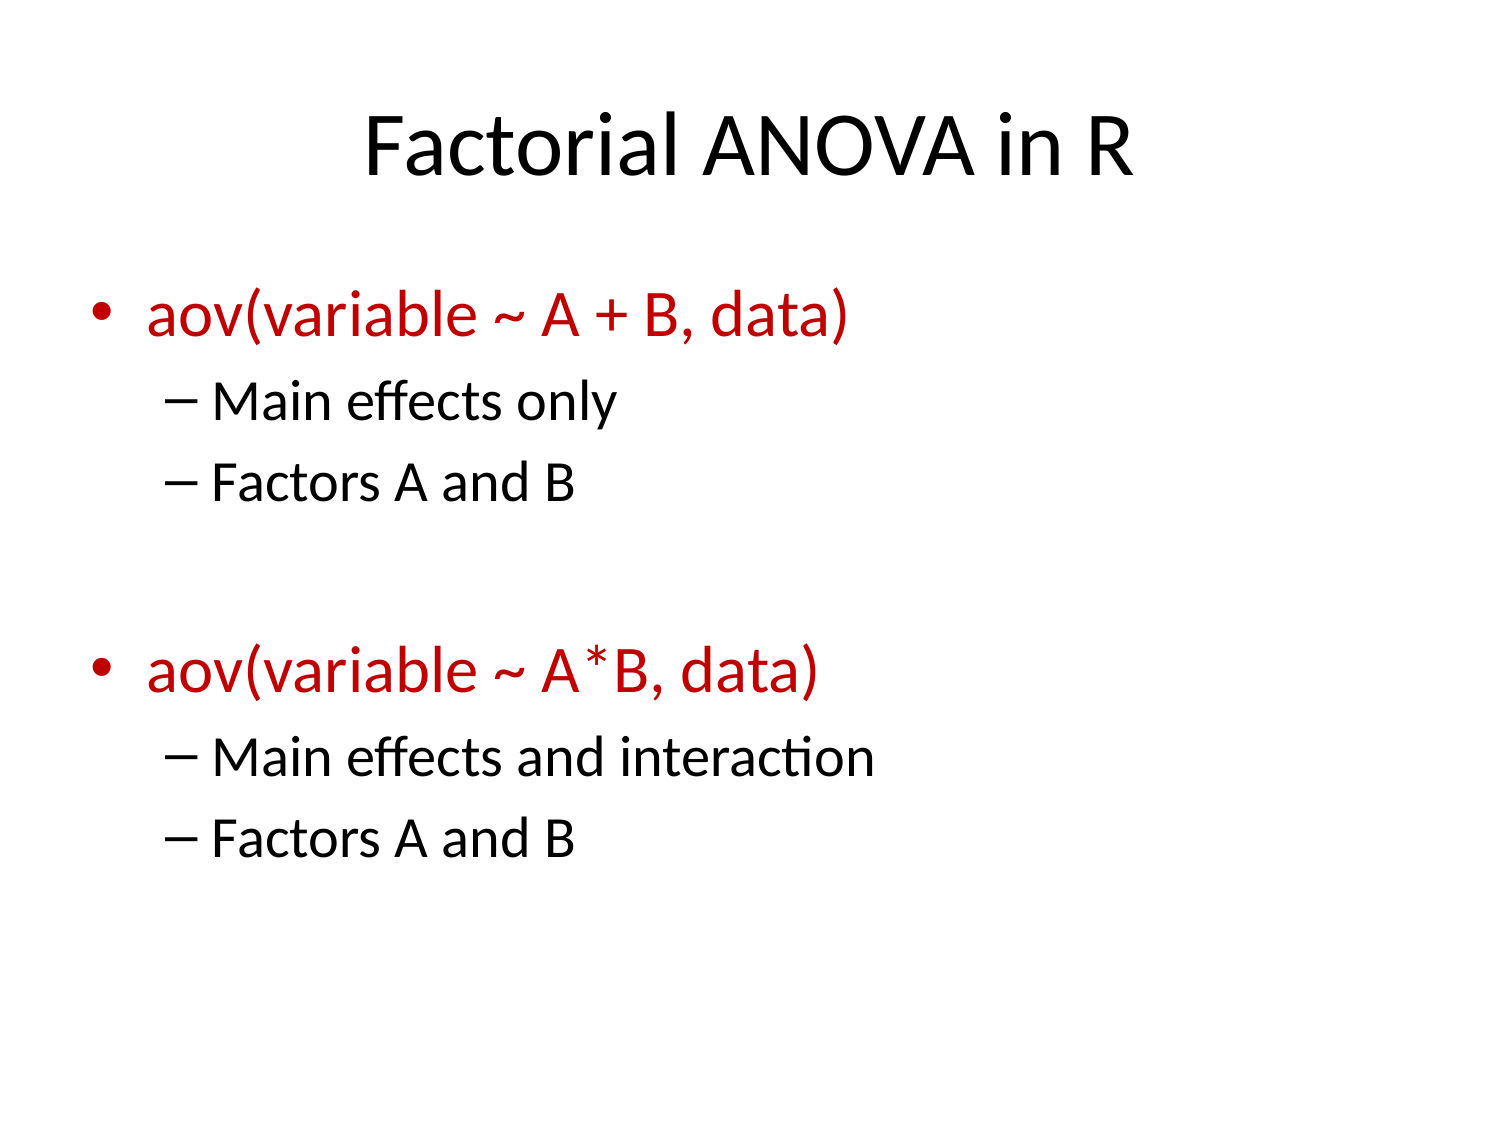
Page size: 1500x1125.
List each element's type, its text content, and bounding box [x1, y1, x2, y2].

list aov(variable ~ A + B, data) Main effects only Factors A and B aov(variable ~ A*B, data) Main effects and interaction Factors A and B [75, 262, 1425, 1005]
title Factorial ANOVA in R [75, 45, 1425, 233]
